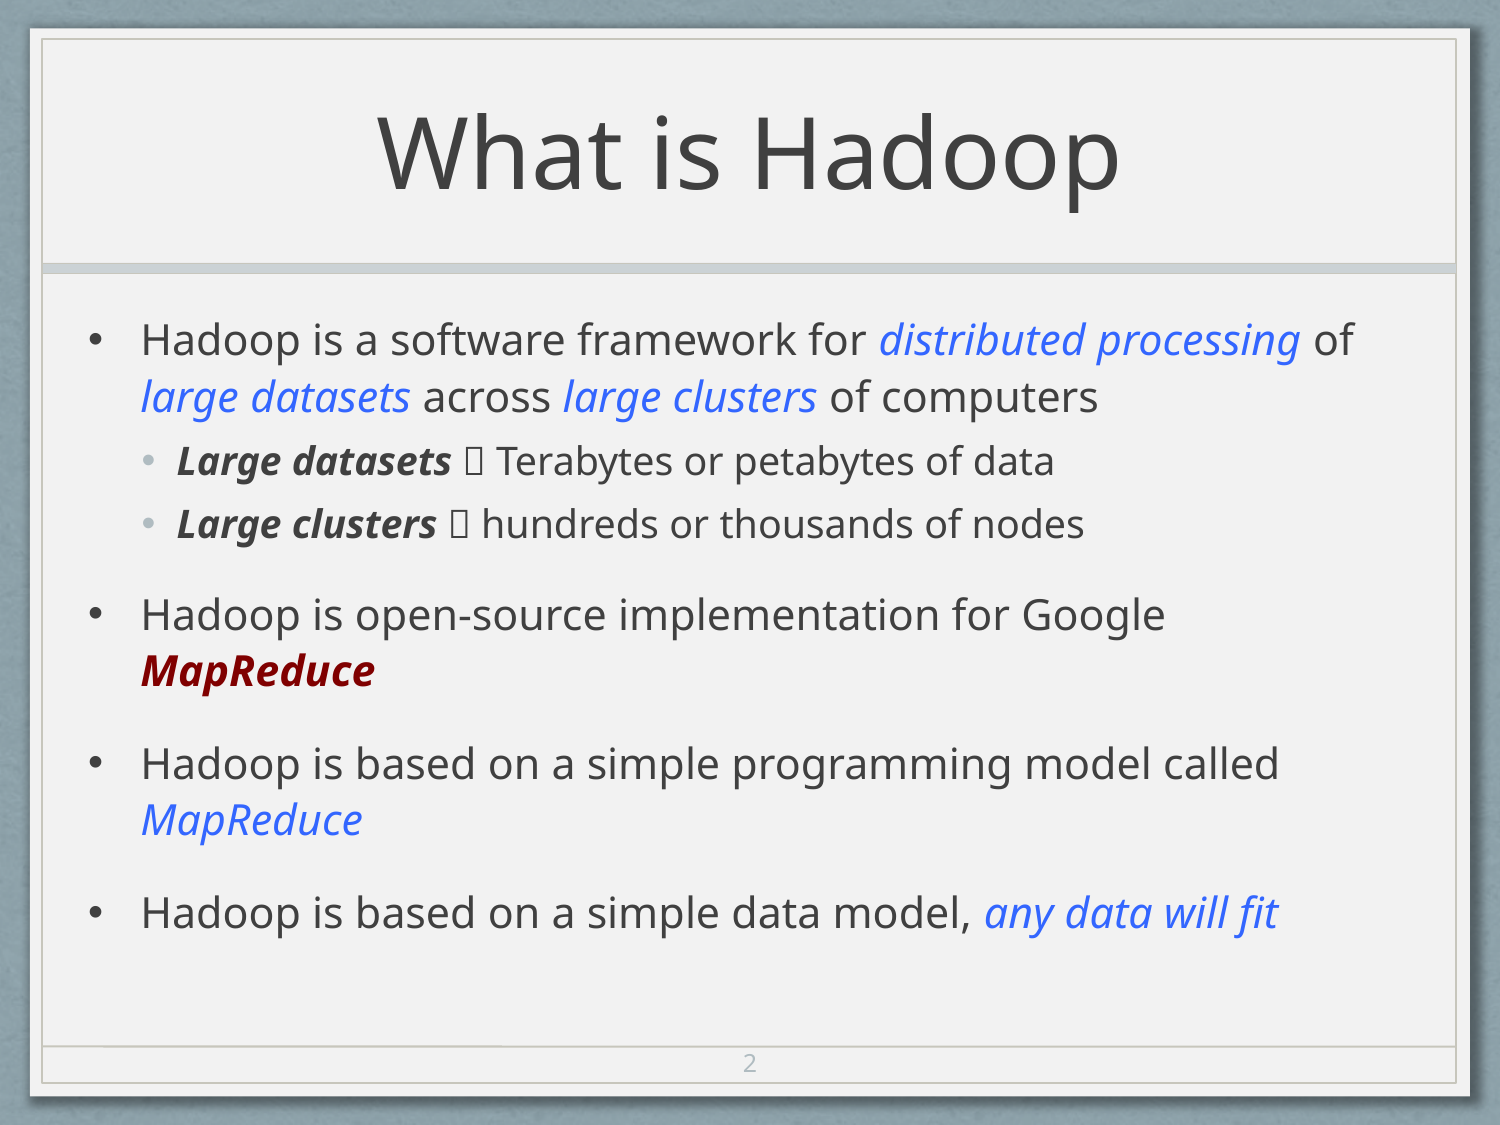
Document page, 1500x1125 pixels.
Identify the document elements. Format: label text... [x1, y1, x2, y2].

slide_number 2 [687, 1042, 813, 1088]
title What is Hadoop [147, 40, 1353, 260]
list Hadoop is a software framework for distributed processing of large datasets across large clusters of computers Large datasets  Terabytes or petabytes of data Large clusters  hundreds or thousands of nodes Hadoop is open-source implementation for Google MapReduce Hadoop is based on a simple programming model called MapReduce Hadoop is based on a simple data model, any data will fit [73, 299, 1427, 957]
